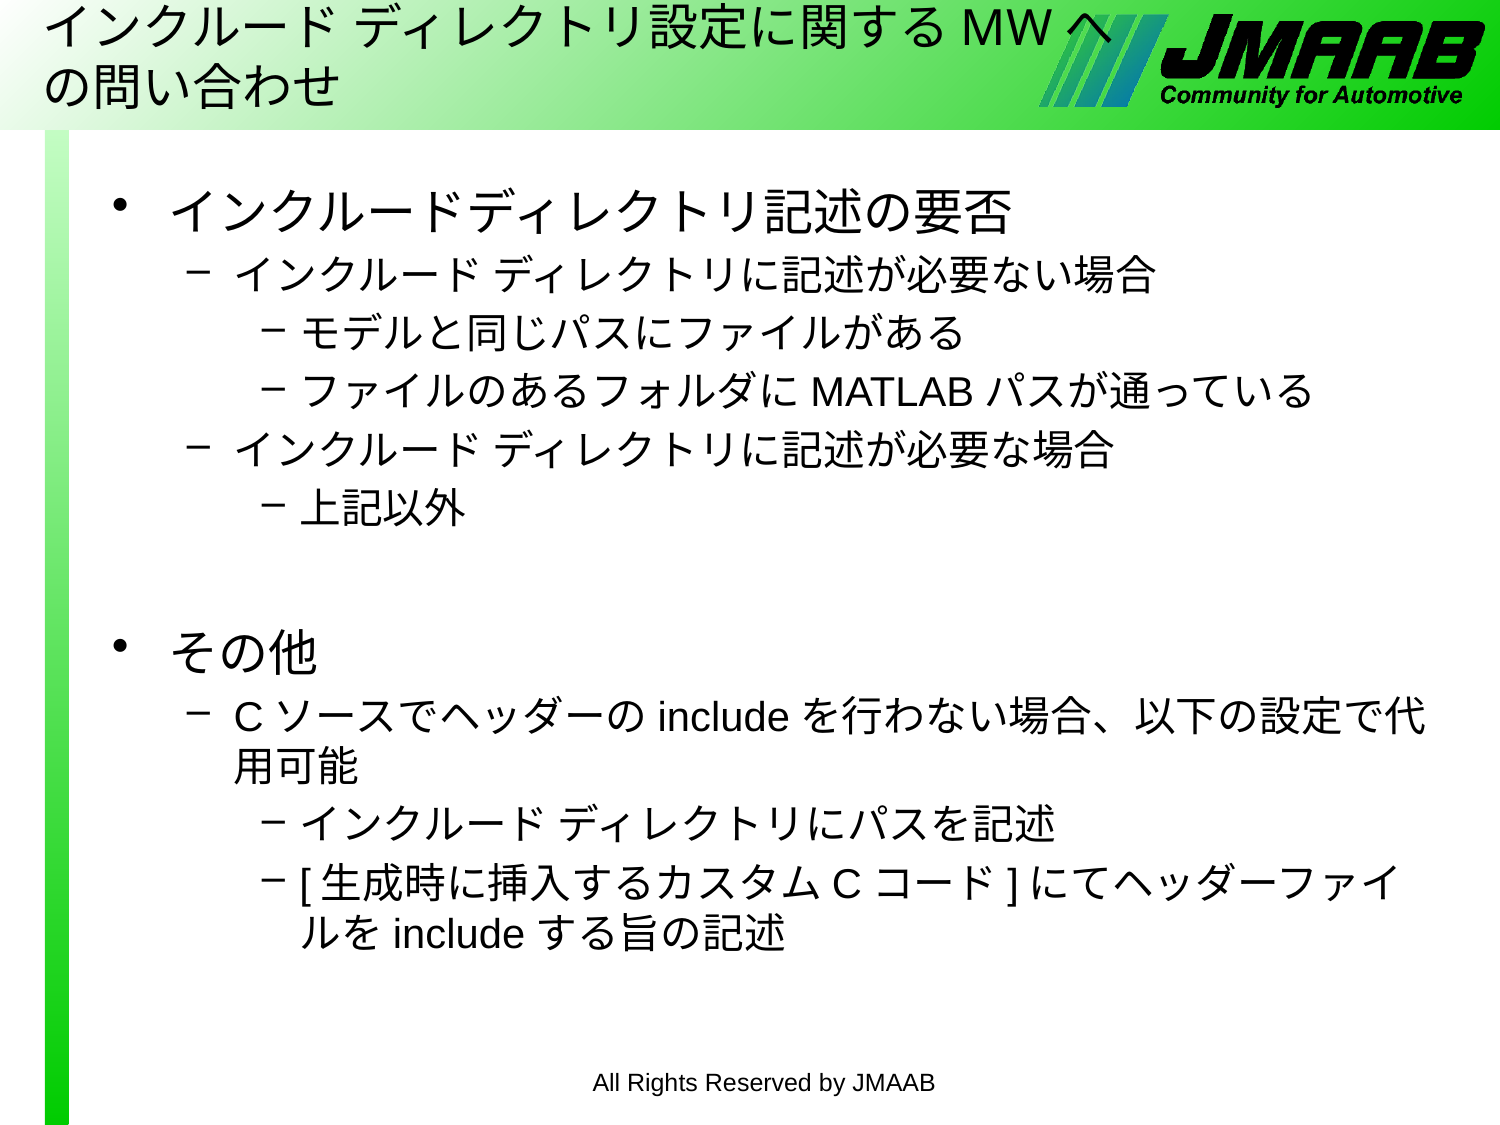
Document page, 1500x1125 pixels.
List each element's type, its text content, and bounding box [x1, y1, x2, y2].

list インクルードディレクトリ記述の要否 インクルード ディレクトリに記述が必要ない場合 モデルと同じパスにファイルがある ファイルのあるフォルダにMATLABパスが通っている インクルード ディレクトリに記述が必要な場合 上記以外 その他 Cソースでヘッダーのincludeを行わない場合、以下の設定で代用可能 インクルード ディレクトリにパスを記述 [生成時に挿入するカスタムCコード]にてヘッダーファイルをincludeする旨の記述 [96, 172, 1447, 1047]
picture [1036, 11, 1486, 109]
title インクルード ディレクトリ設定に関するMWへの問い合わせ [27, 21, 1147, 91]
